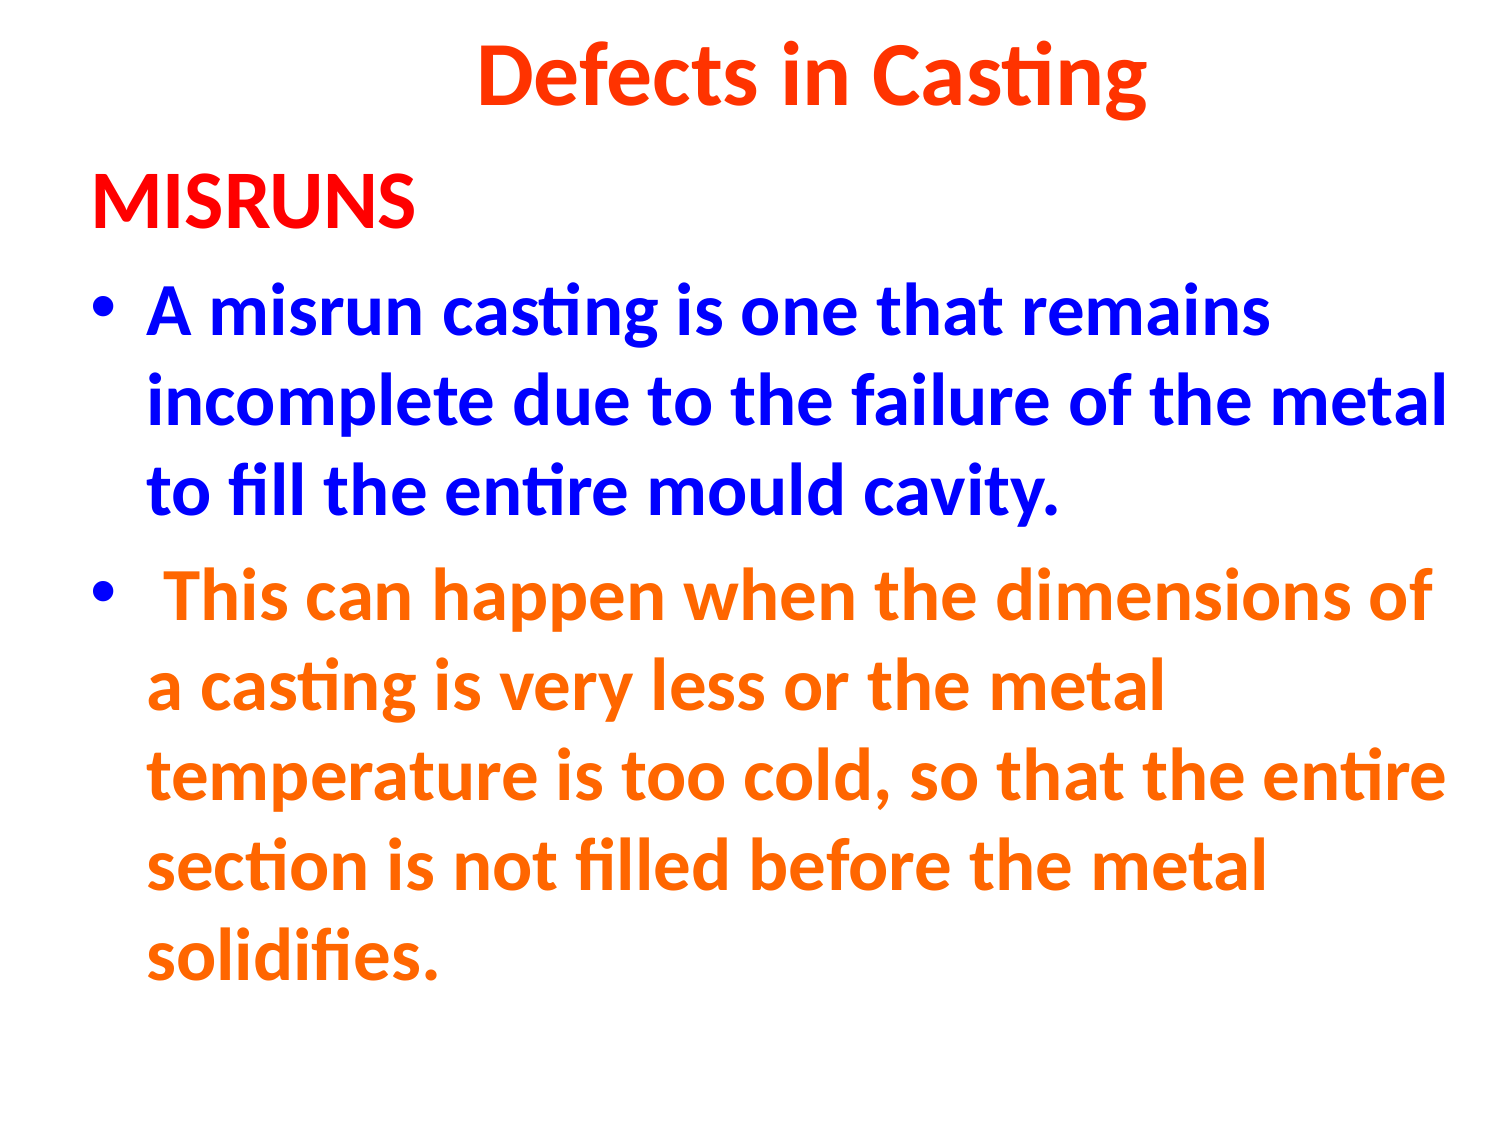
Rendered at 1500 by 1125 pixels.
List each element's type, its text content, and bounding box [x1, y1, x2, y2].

list MISRUNS A misrun casting is one that remains incomplete due to the failure of the metal to fill the entire mould cavity. This can happen when the dimensions of a casting is very less or the metal temperature is too cold, so that the entire section is not filled before the metal solidifies. [75, 137, 1500, 1125]
title Defects in Casting [174, 0, 1450, 137]
